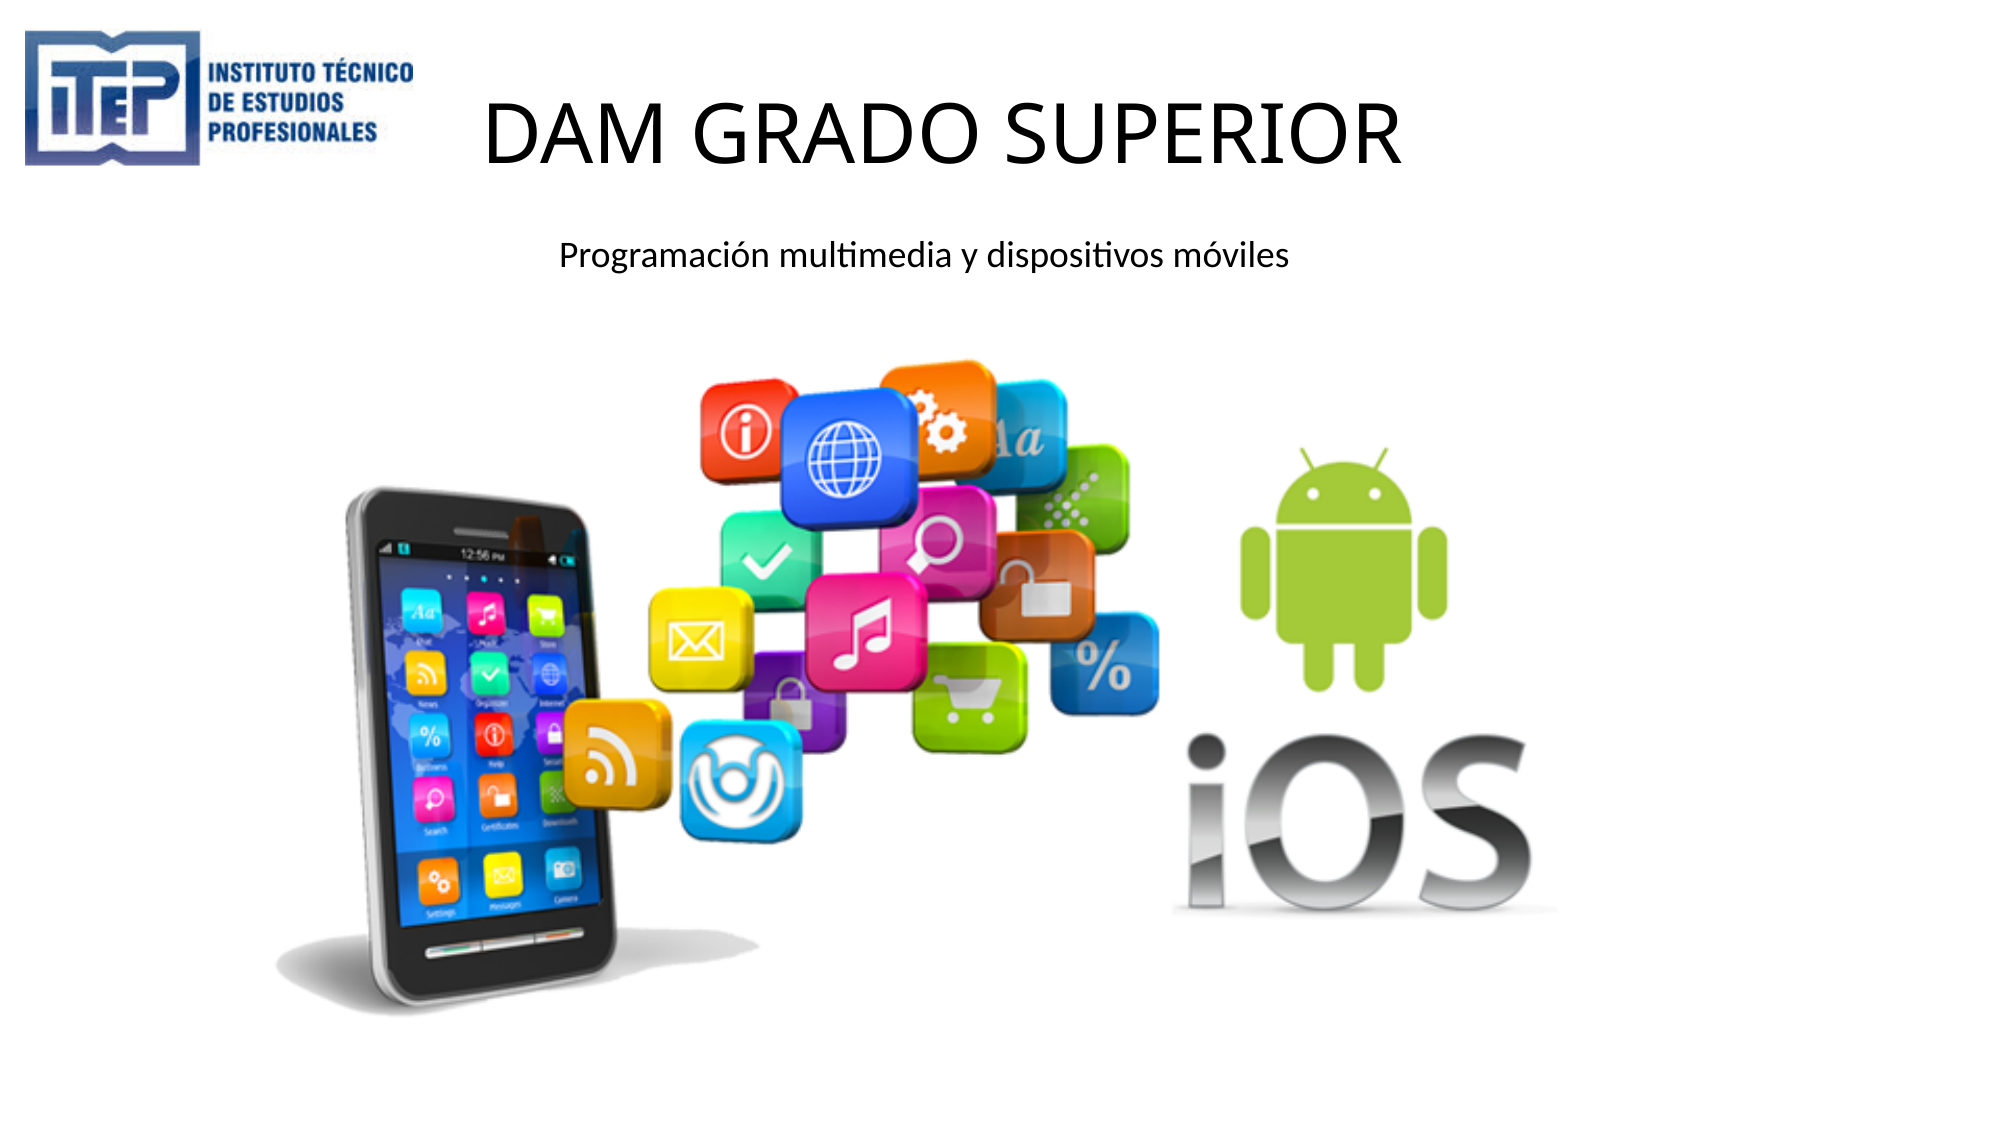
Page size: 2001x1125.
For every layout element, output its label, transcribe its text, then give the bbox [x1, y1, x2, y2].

text_box Programación multimedia y dispositivos móviles [544, 223, 1306, 283]
picture [265, 337, 1558, 1026]
text_box DAM GRADO SUPERIOR [466, 72, 1419, 188]
picture [25, 28, 413, 169]
